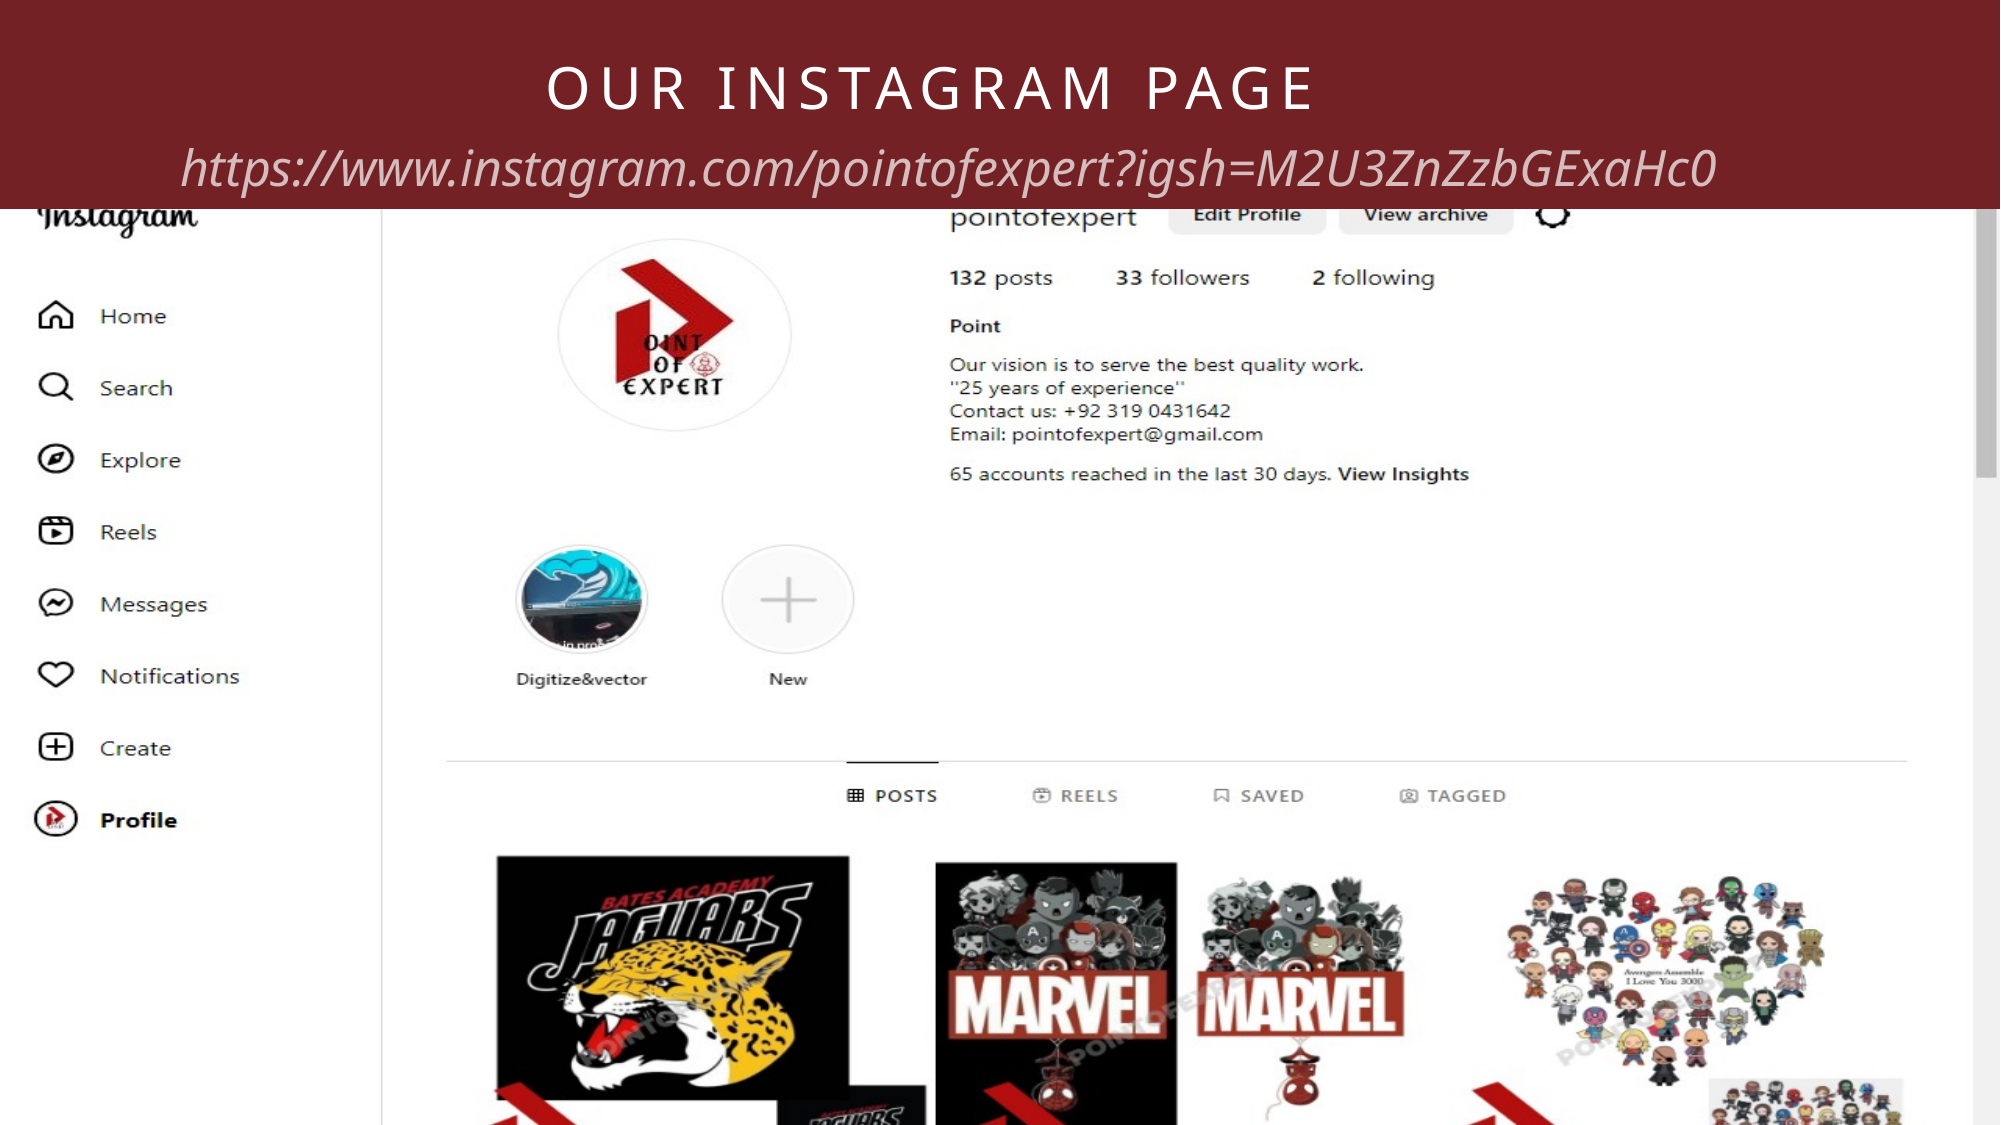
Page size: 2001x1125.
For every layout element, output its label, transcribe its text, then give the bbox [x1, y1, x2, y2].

title Our Instagram page [412, 9, 1447, 120]
subtitle https://www.instagram.com/pointofexpert?igsh=M2U3ZnZzbGExaHc0 [110, 120, 1787, 209]
picture [0, 209, 2000, 1125]
